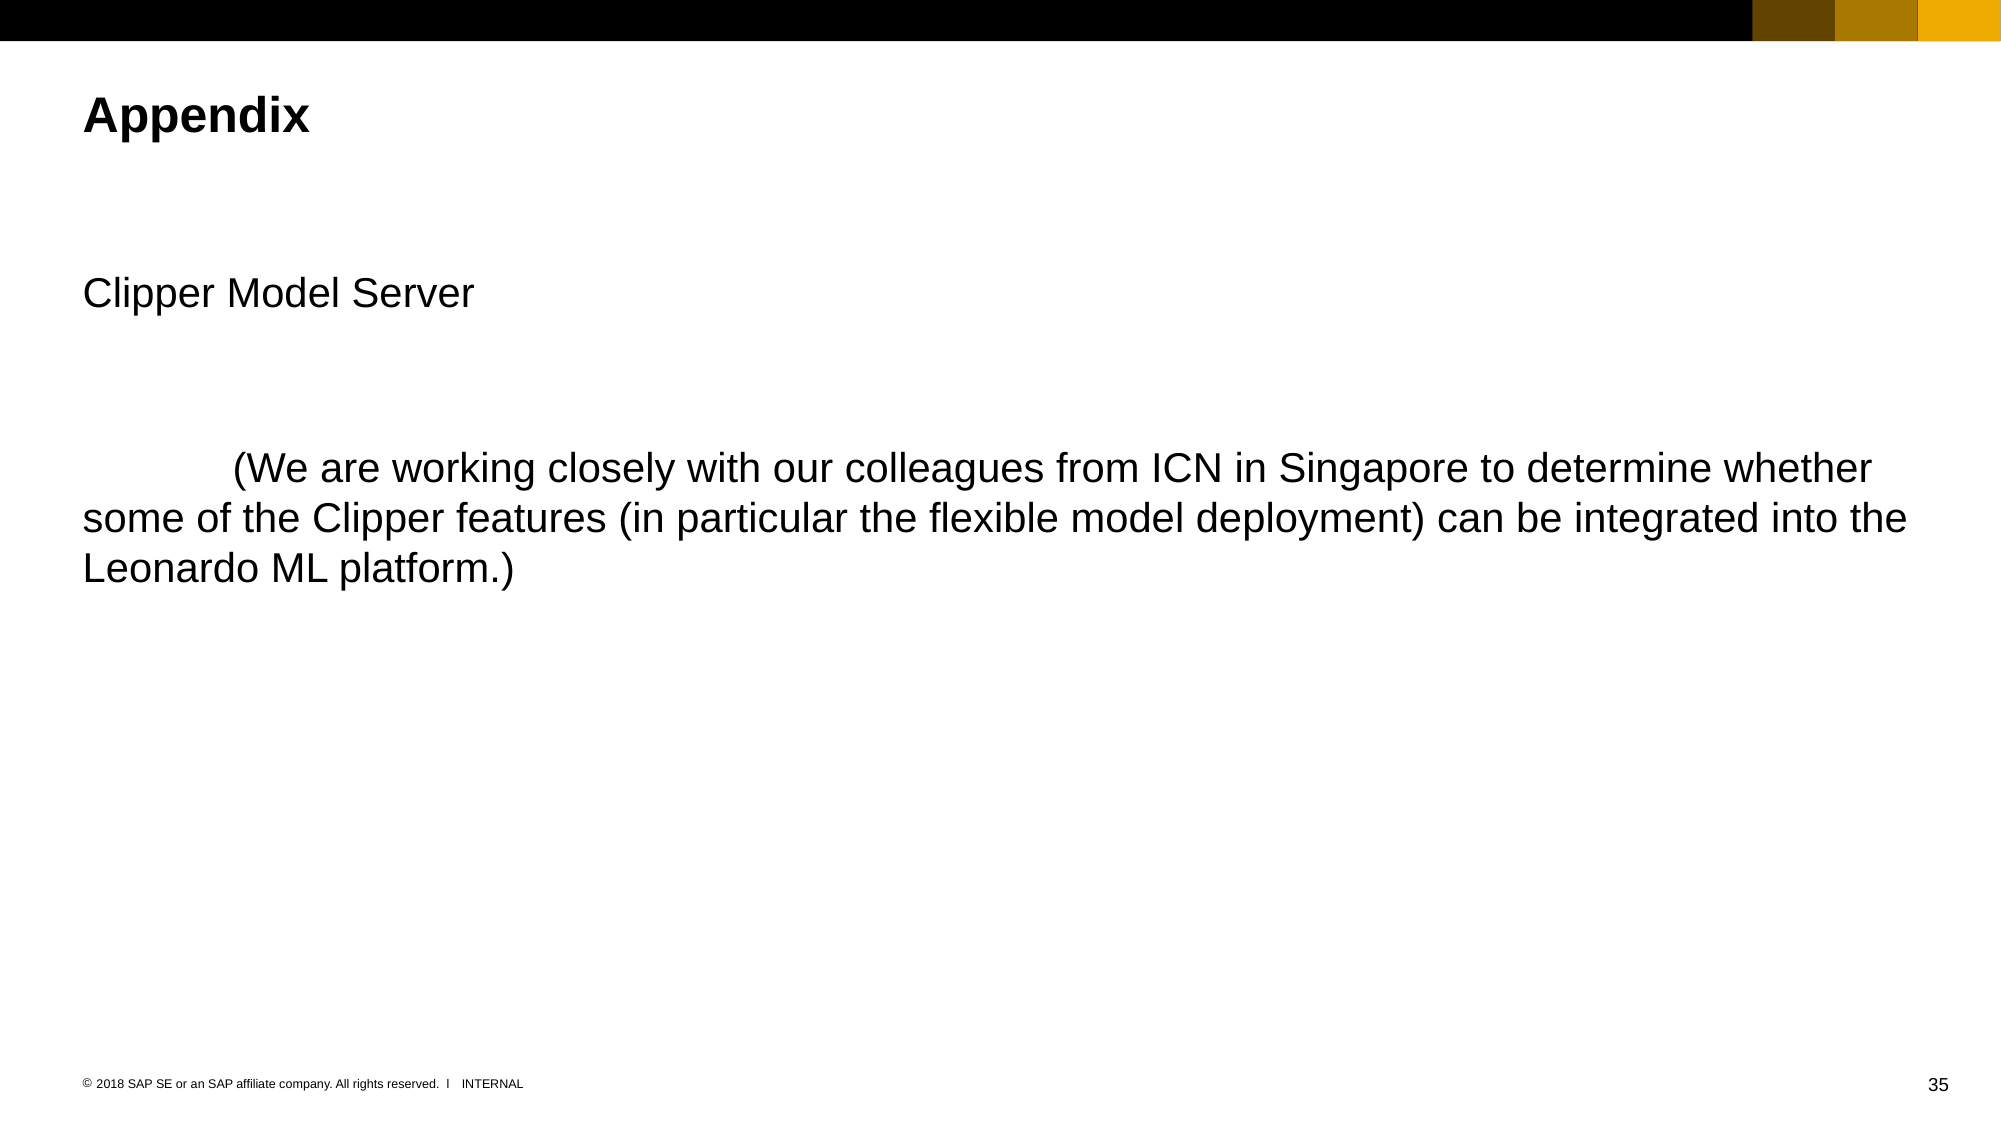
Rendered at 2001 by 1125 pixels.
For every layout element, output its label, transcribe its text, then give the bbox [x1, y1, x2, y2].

list Clipper Model Server (We are working closely with our colleagues from ICN in Singapore to determine whether some of the Clipper features (in particular the flexible model deployment) can be integrated into the Leonardo ML platform.) [82, 265, 1918, 1040]
title Appendix [82, 82, 1918, 144]
